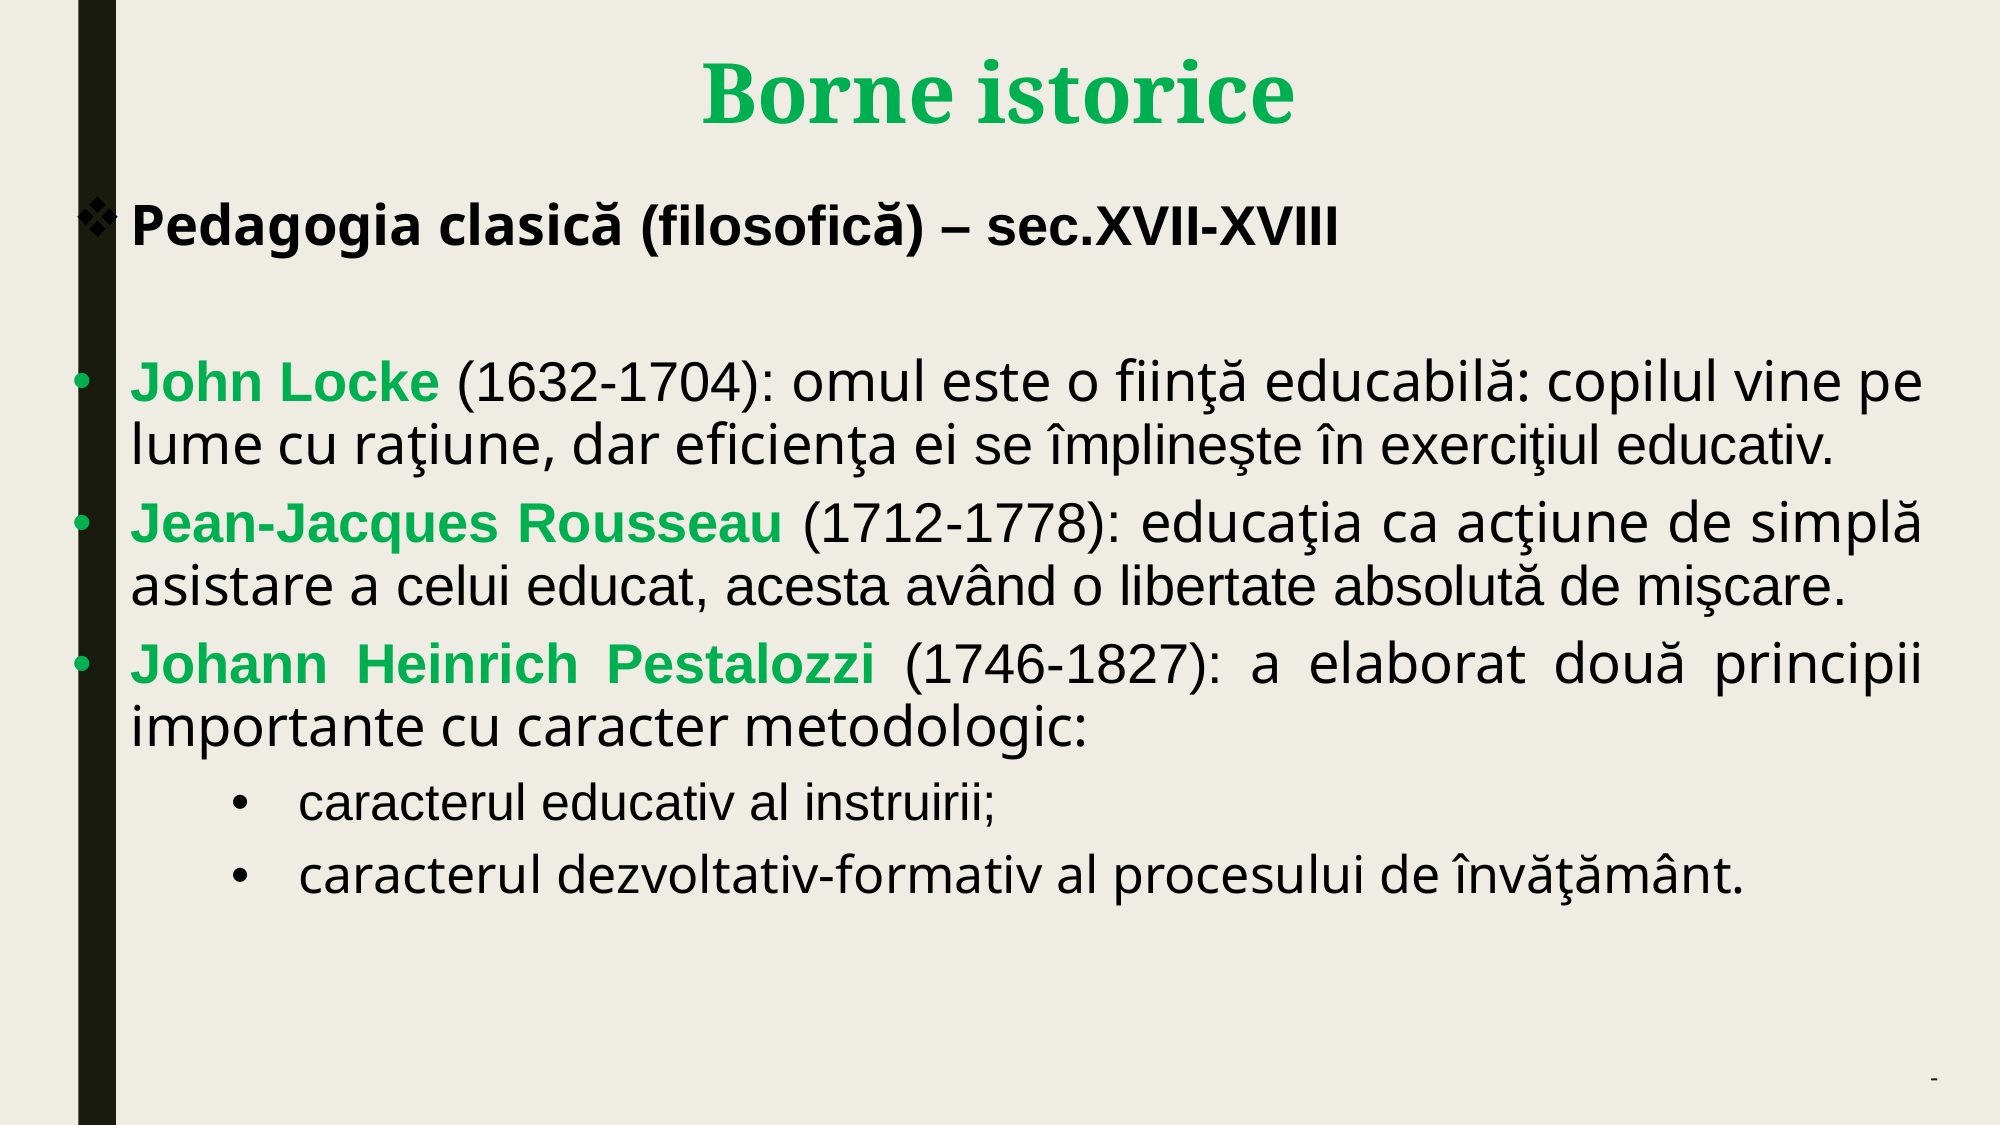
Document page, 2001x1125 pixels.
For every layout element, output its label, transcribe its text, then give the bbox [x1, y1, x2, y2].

footer - [1162, 1046, 1954, 1107]
list Pedagogia clasică (filosofică) – sec.XVII-XVIII John Locke (1632-1704): omul este o fiinţă educabilă: copilul vine pe lume cu raţiune, dar eficienţa ei se împlineşte în exerciţiul educativ. Jean-Jacques Rousseau (1712-1778): educaţia ca acţiune de simplă asistare a celui educat, acesta având o libertate absolută de mişcare. Johann Heinrich Pestalozzi (1746-1827): a elaborat două principii importante cu caracter metodologic: caracterul educativ al instruirii; caracterul dezvoltativ-formativ al procesului de învăţământ. [57, 187, 1940, 1010]
title Borne istorice [324, 45, 1675, 150]
